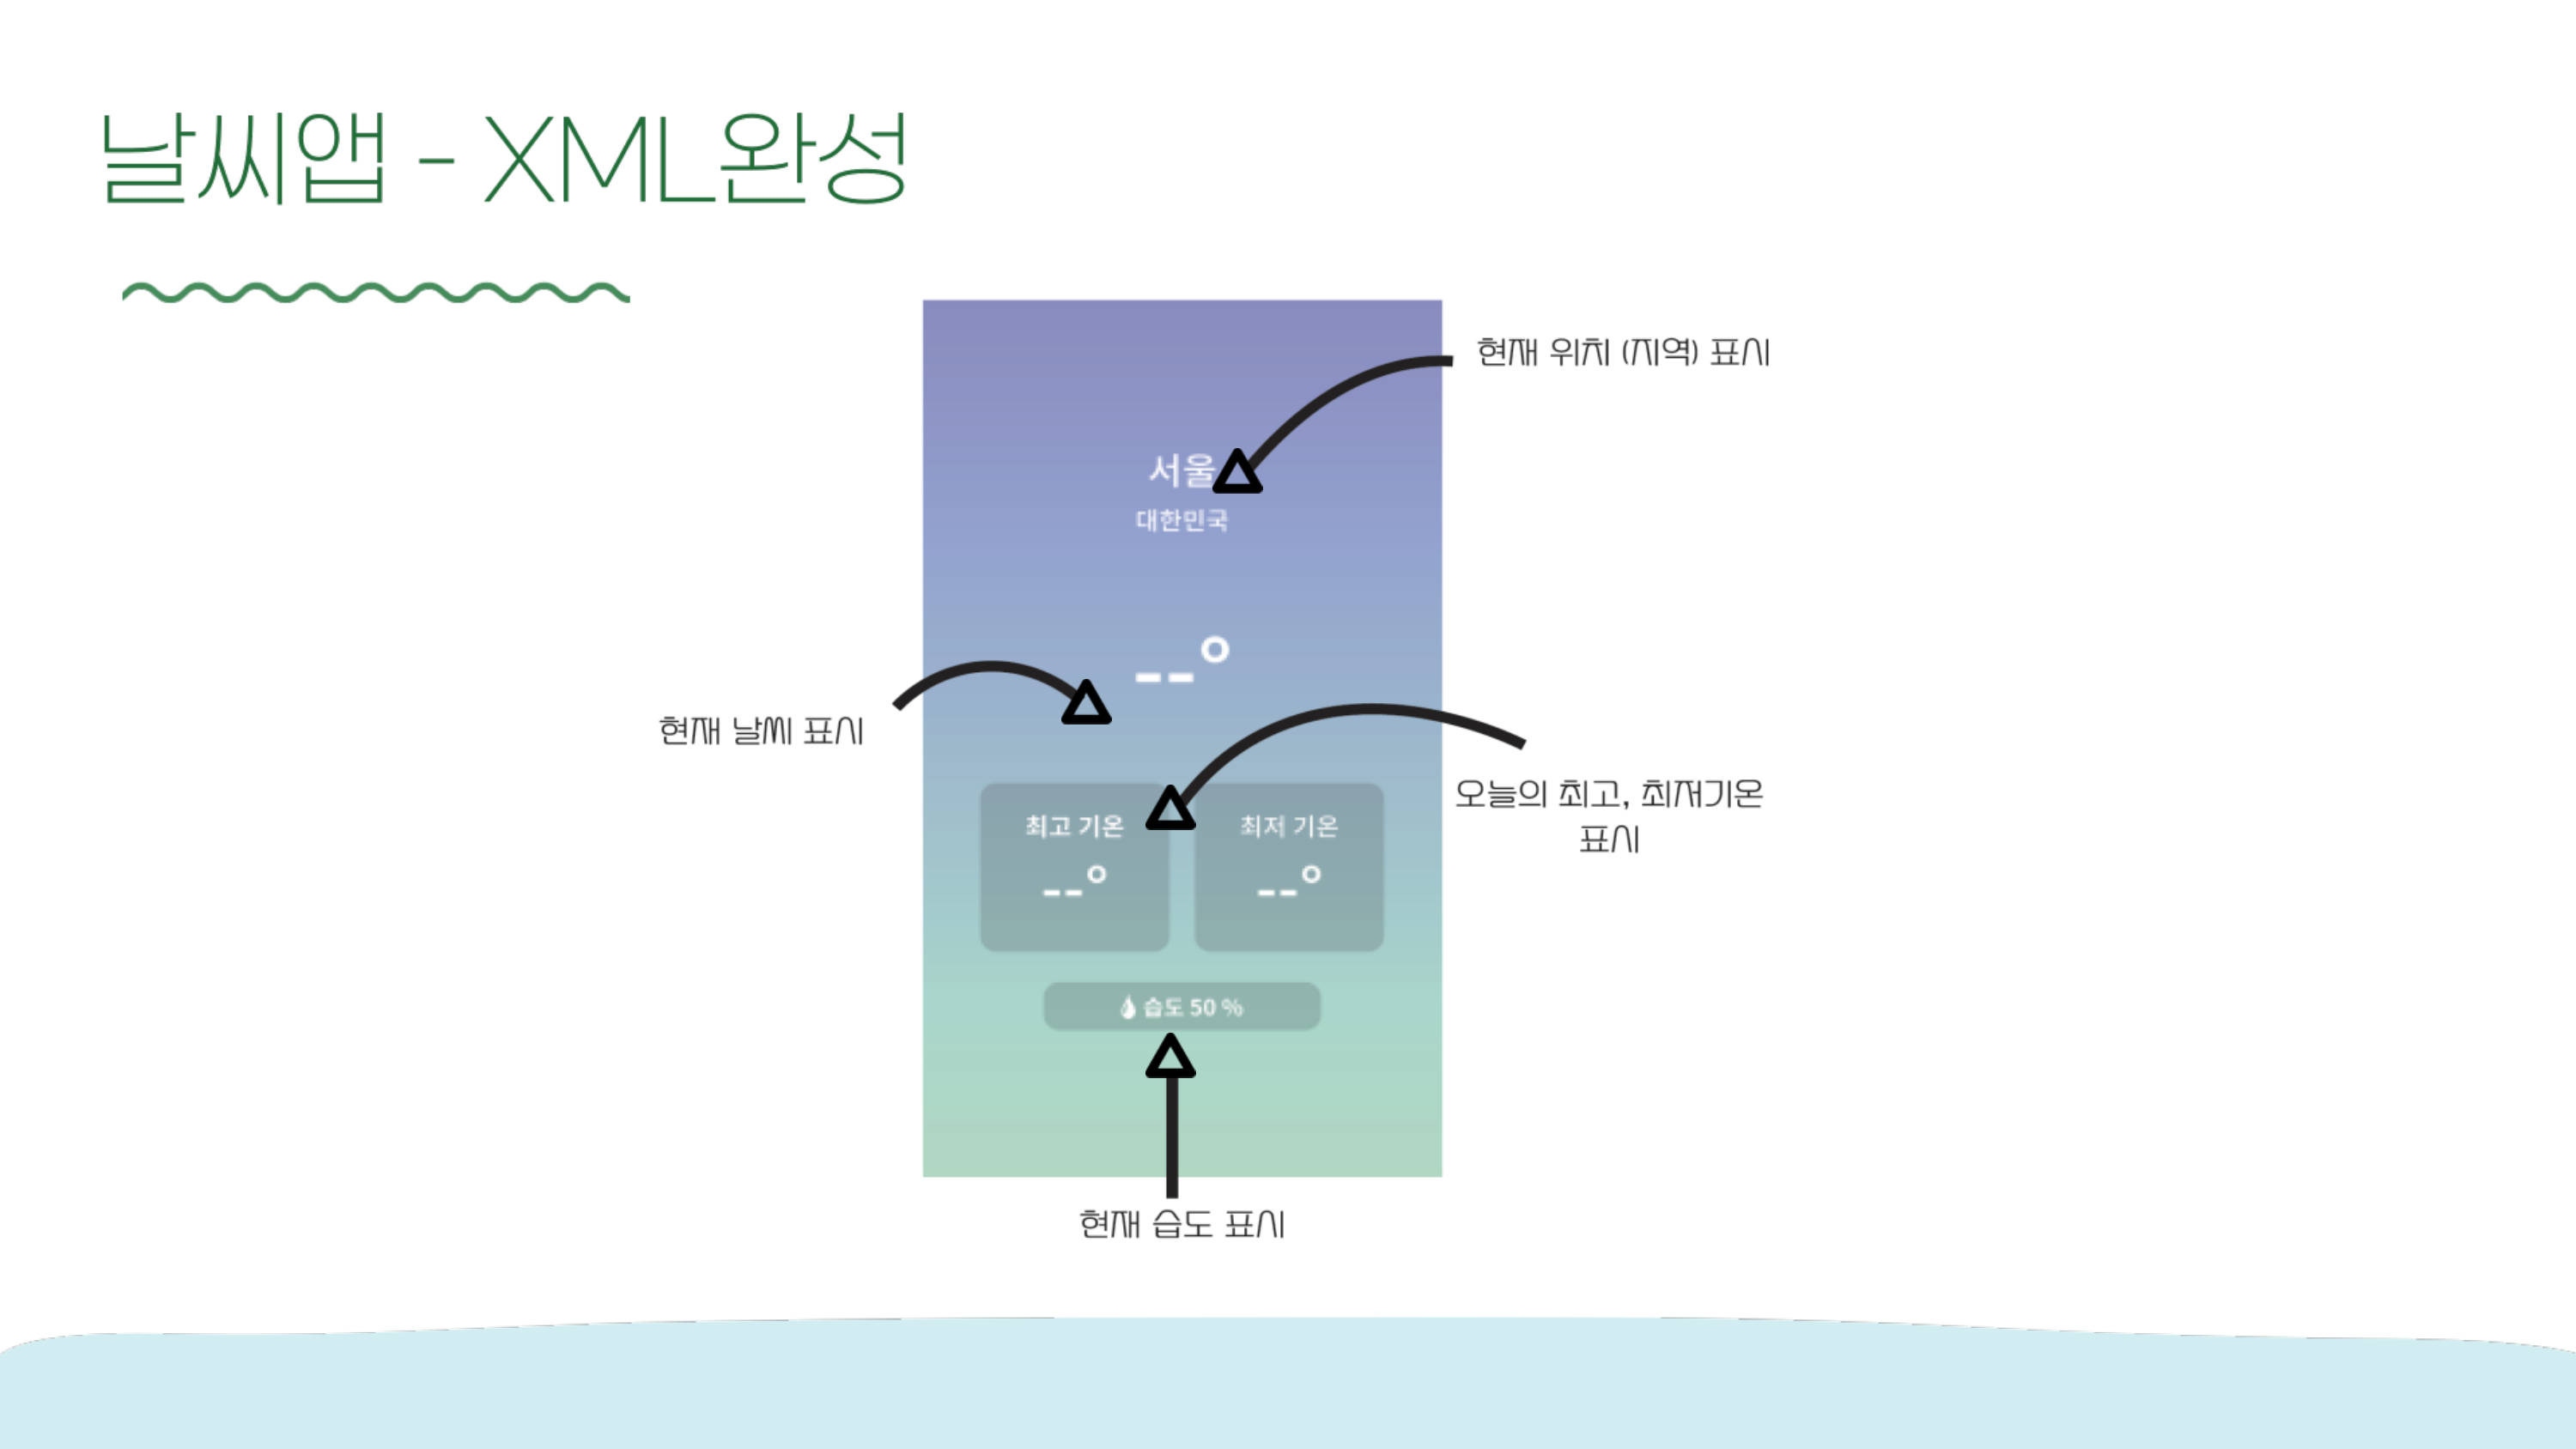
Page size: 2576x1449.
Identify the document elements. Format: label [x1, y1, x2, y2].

text_box [1145, 785, 1197, 830]
picture [78, 77, 965, 282]
text_box [1060, 679, 1112, 724]
text_box [122, 280, 630, 304]
text_box [620, 231, 1786, 1258]
text_box [1212, 448, 1264, 494]
text_box [1145, 1033, 1197, 1078]
text_box [0, 1316, 2576, 1449]
